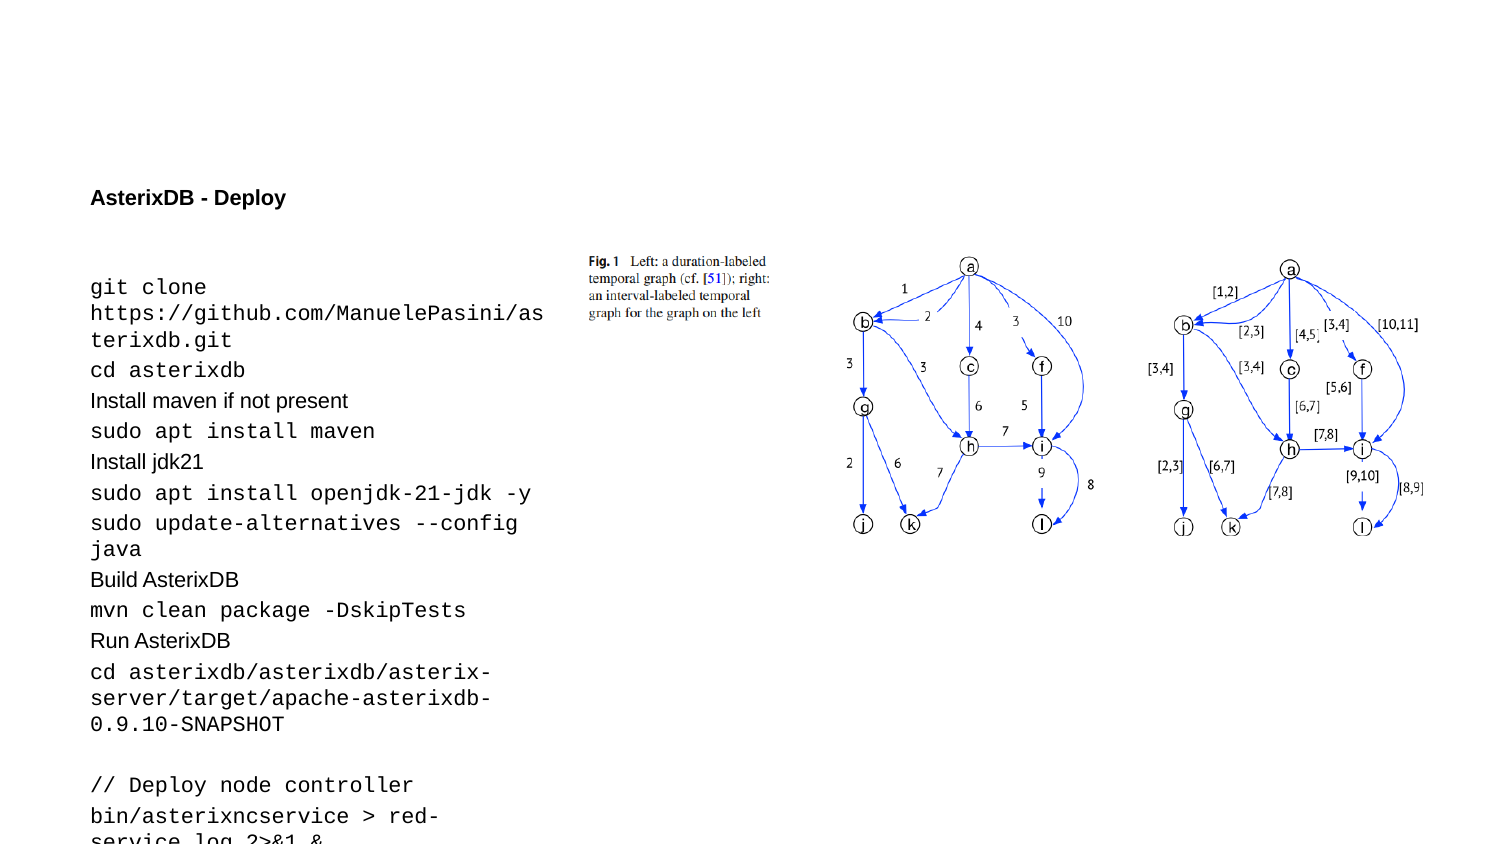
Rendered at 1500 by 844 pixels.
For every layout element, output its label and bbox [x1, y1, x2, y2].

picture [585, 249, 1424, 536]
